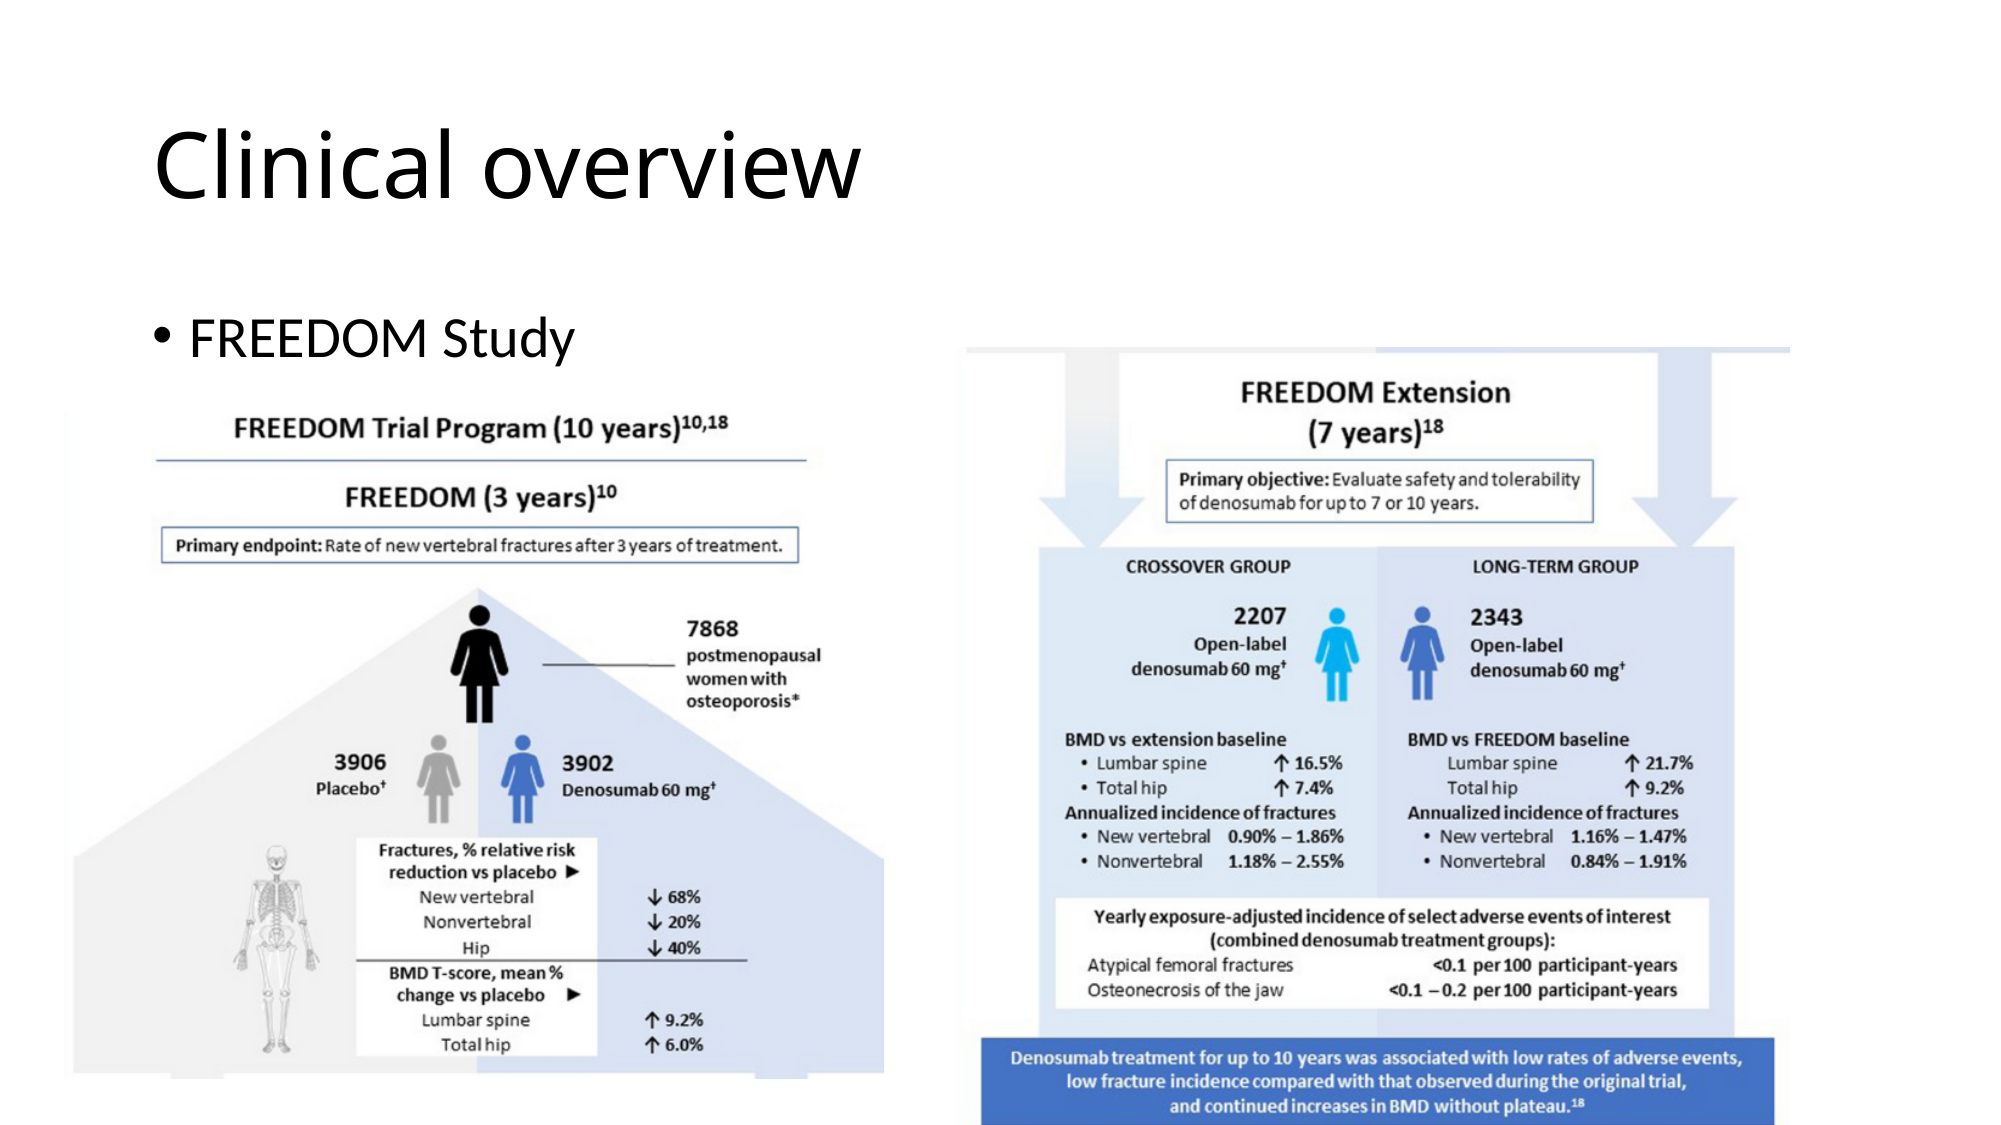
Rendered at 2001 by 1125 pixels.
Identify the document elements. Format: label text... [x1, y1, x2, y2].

picture [63, 411, 885, 1079]
title Clinical overview [137, 59, 1863, 278]
picture [956, 347, 1790, 1125]
list FREEDOM Study [137, 299, 1863, 1014]
